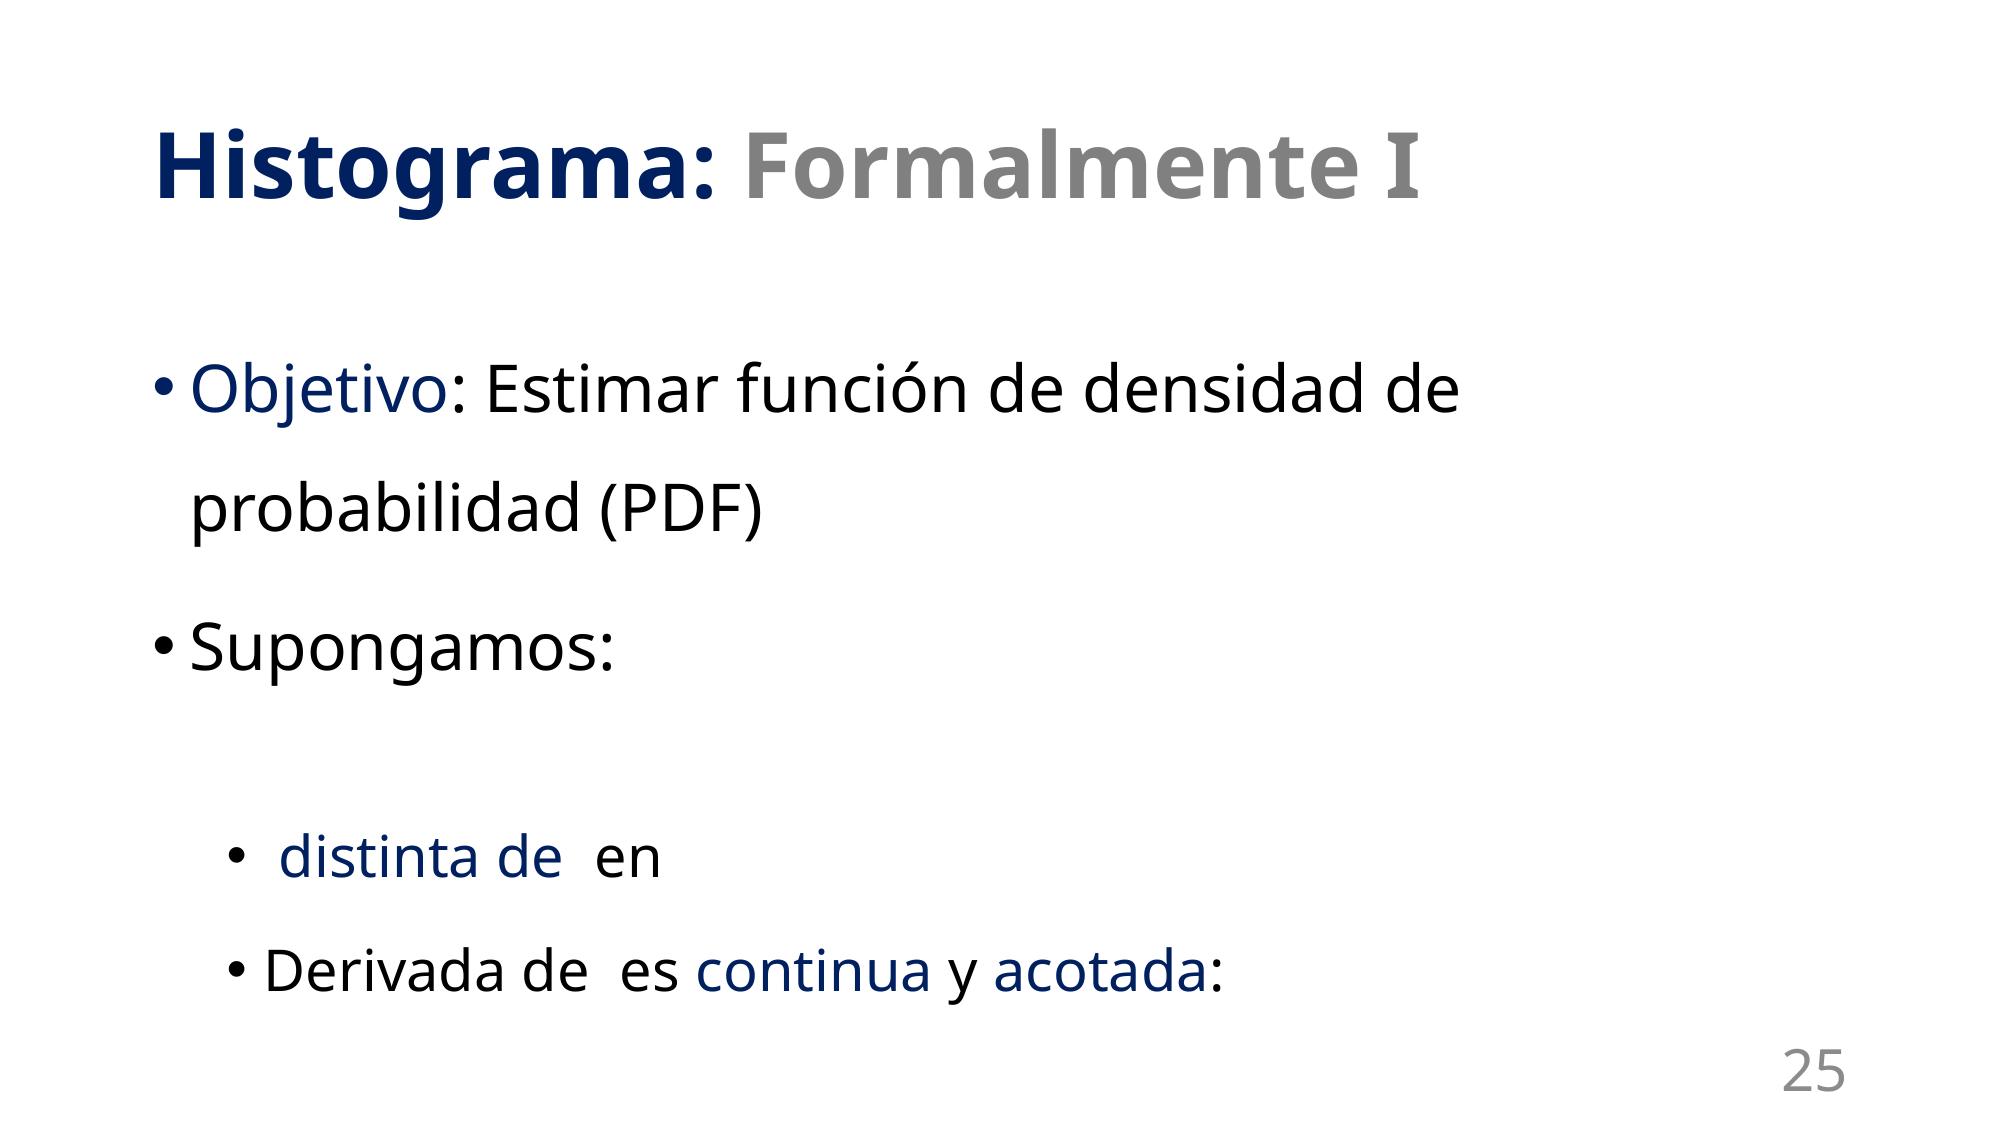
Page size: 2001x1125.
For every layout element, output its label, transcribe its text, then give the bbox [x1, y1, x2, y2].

slide_number 25 [1412, 1042, 1863, 1103]
title Histograma: Formalmente I [137, 59, 1863, 278]
